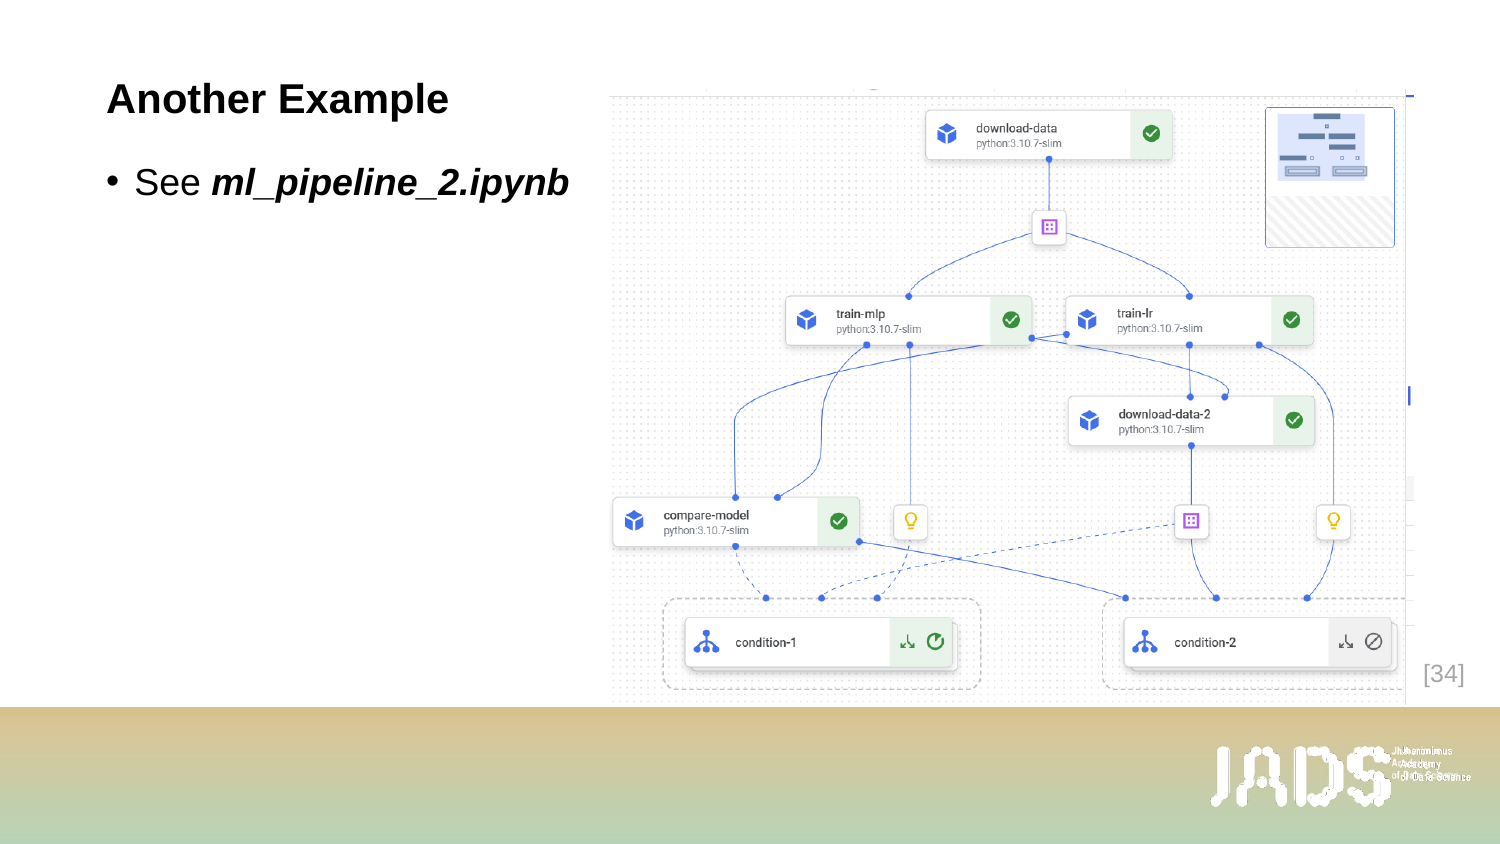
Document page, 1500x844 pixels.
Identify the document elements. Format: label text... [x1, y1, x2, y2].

slide_number [34] [1414, 640, 1466, 705]
picture [609, 89, 1414, 705]
title Another Example [106, 77, 1394, 135]
picture [0, 707, 1500, 844]
list See ml_pipeline_2.ipynb [106, 162, 609, 681]
